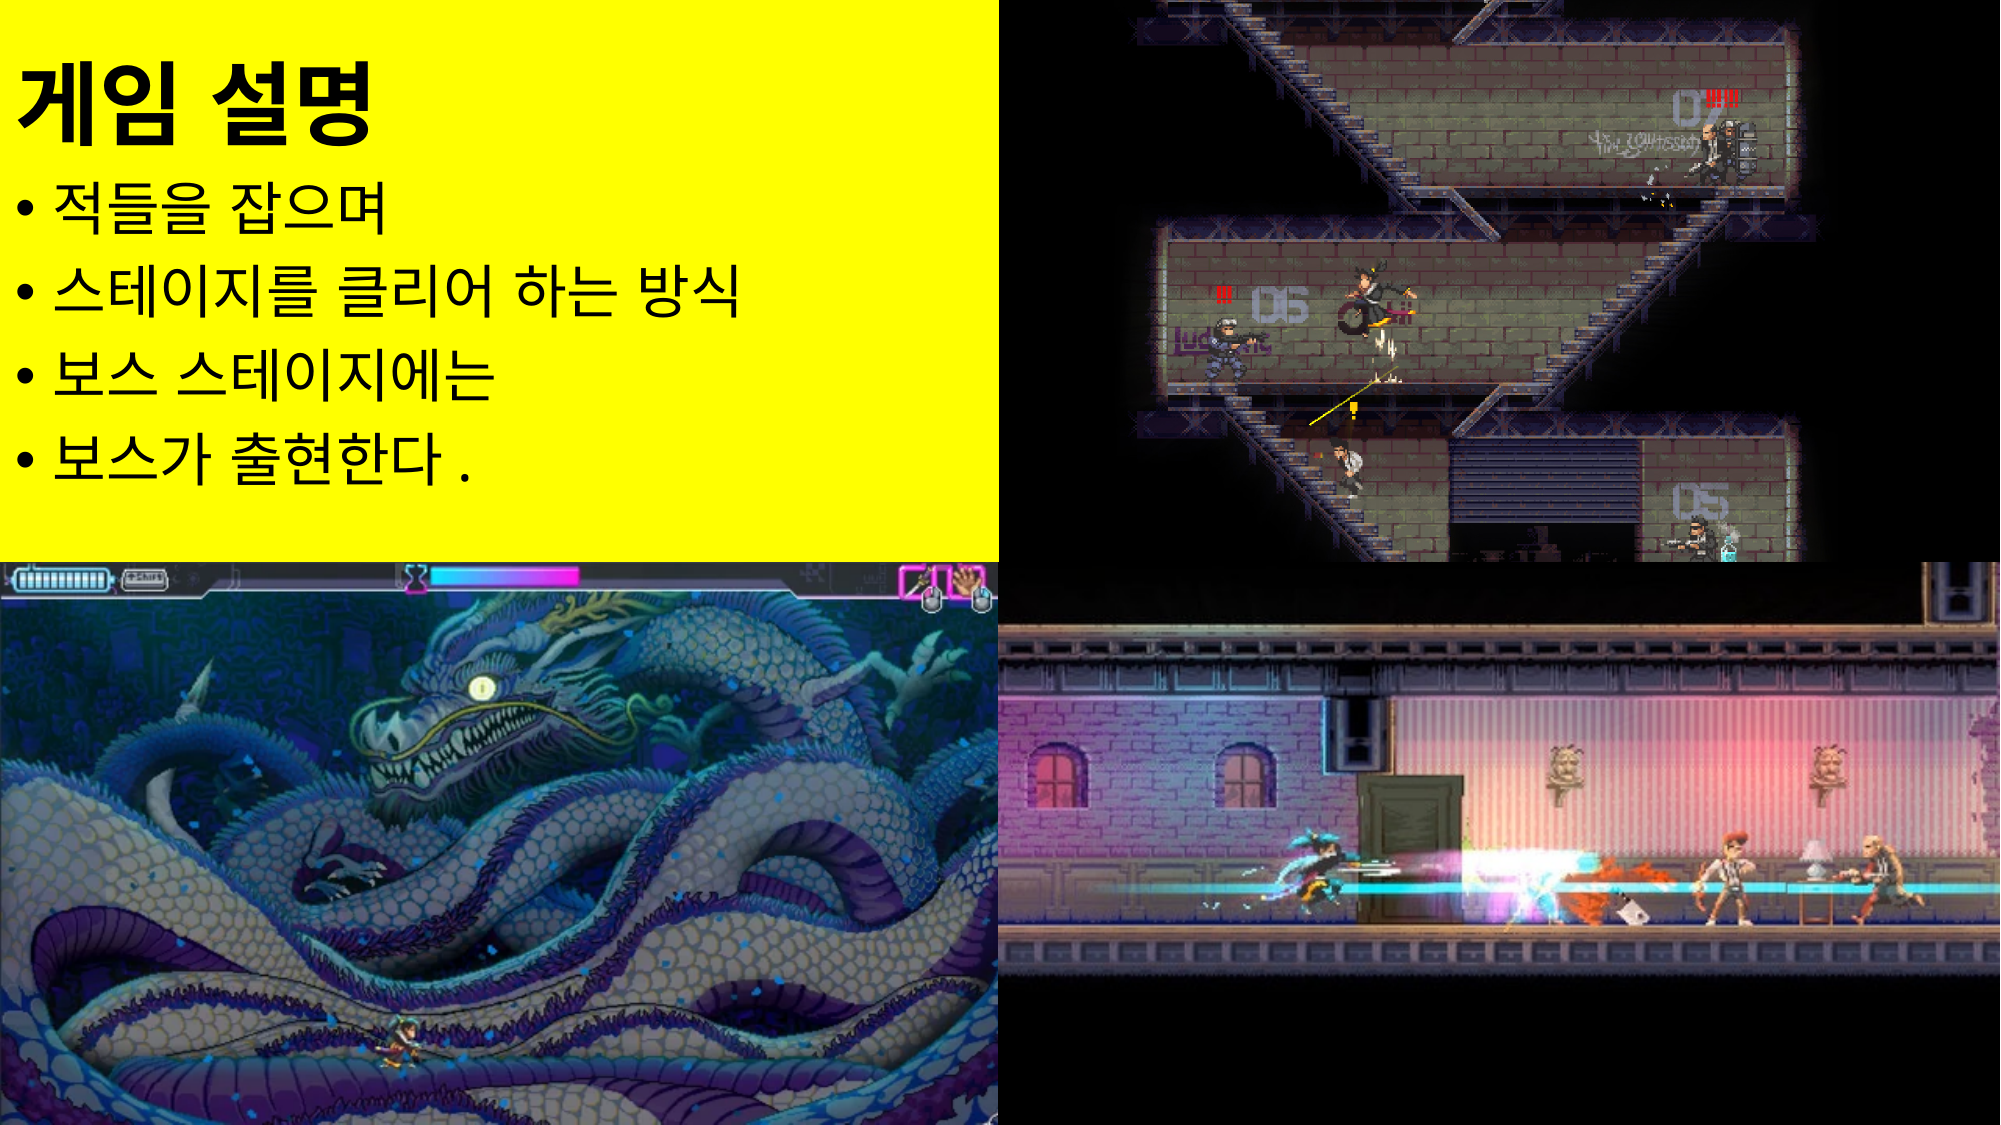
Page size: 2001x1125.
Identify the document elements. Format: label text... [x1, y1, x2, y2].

list 적들을 잡으며 스테이지를 클리어 하는 방식 보스 스테이지에는 보스가 출현한다. [0, 172, 889, 529]
title 게임 설명 [0, 0, 999, 218]
picture [0, 0, 2000, 1125]
